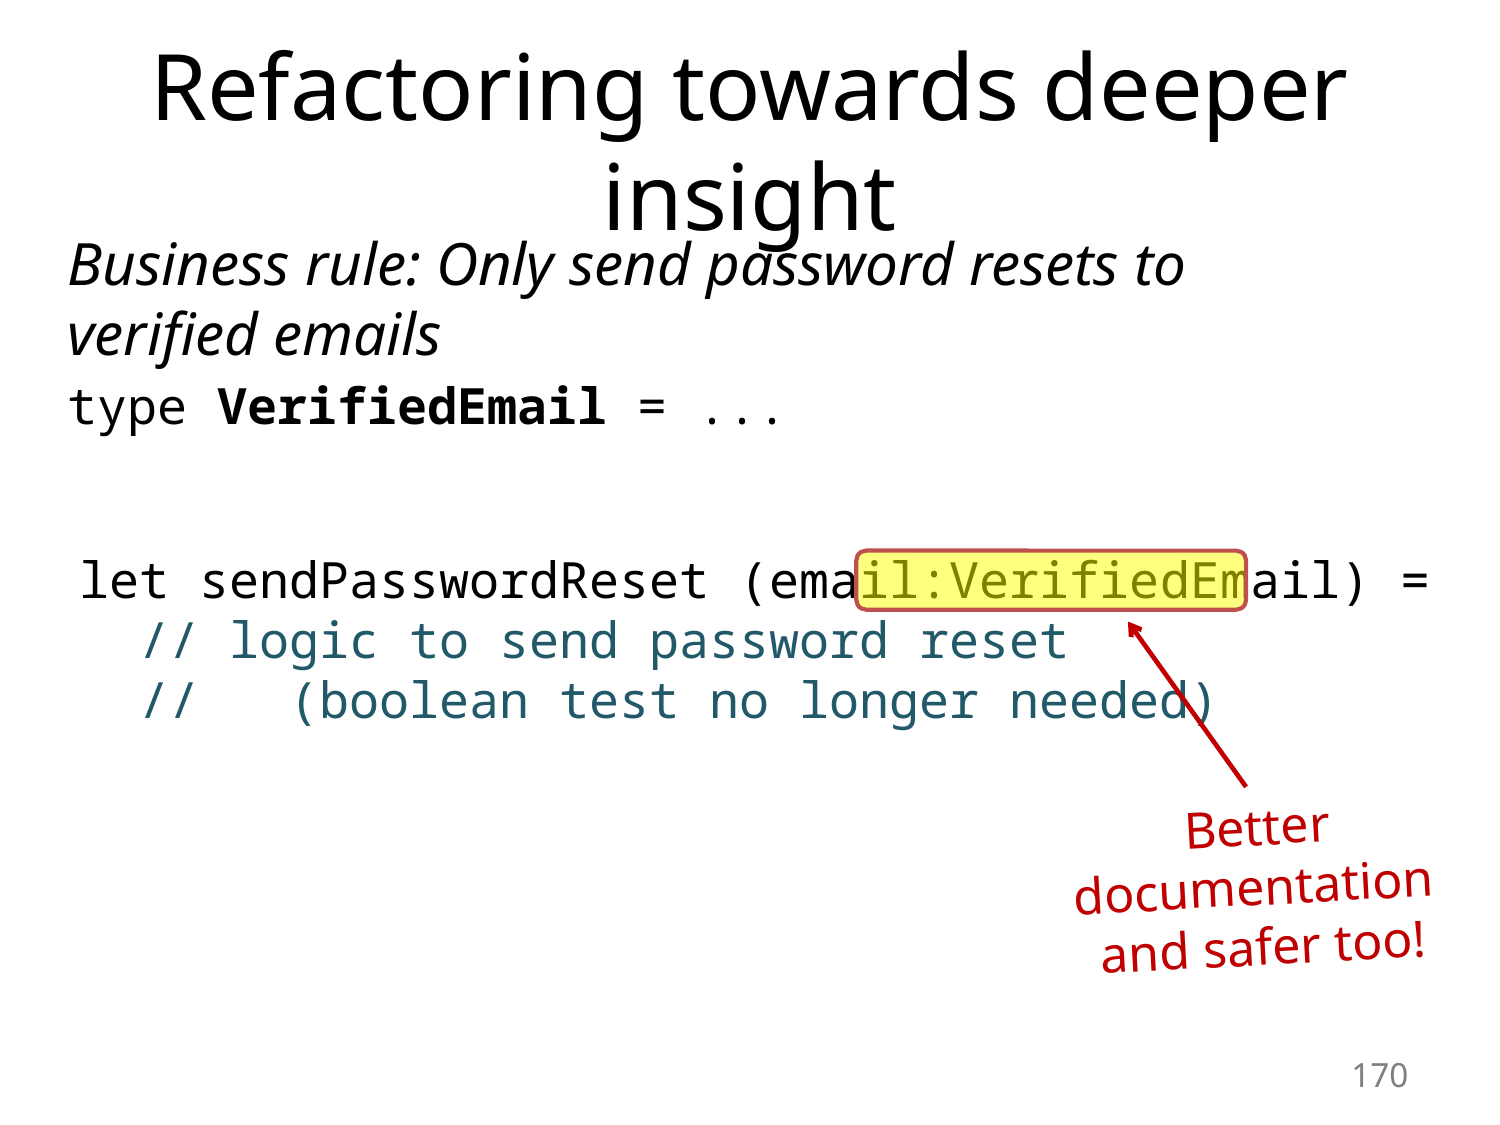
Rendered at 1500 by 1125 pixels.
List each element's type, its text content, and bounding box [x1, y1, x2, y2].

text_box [1127, 621, 1247, 788]
text_box Better documentation and safer too! [1017, 775, 1500, 996]
text_box let sendPasswordReset (email:VerifiedEmail) = // logic to send password reset // (boolean test no longer needed) [64, 541, 1465, 736]
text_box [854, 548, 1249, 612]
text_box type VerifiedEmail = ... [53, 375, 1005, 502]
text_box Business rule: Only send password resets to verified emails [53, 219, 1364, 375]
title Refactoring towards deeper insight [75, 45, 1425, 233]
